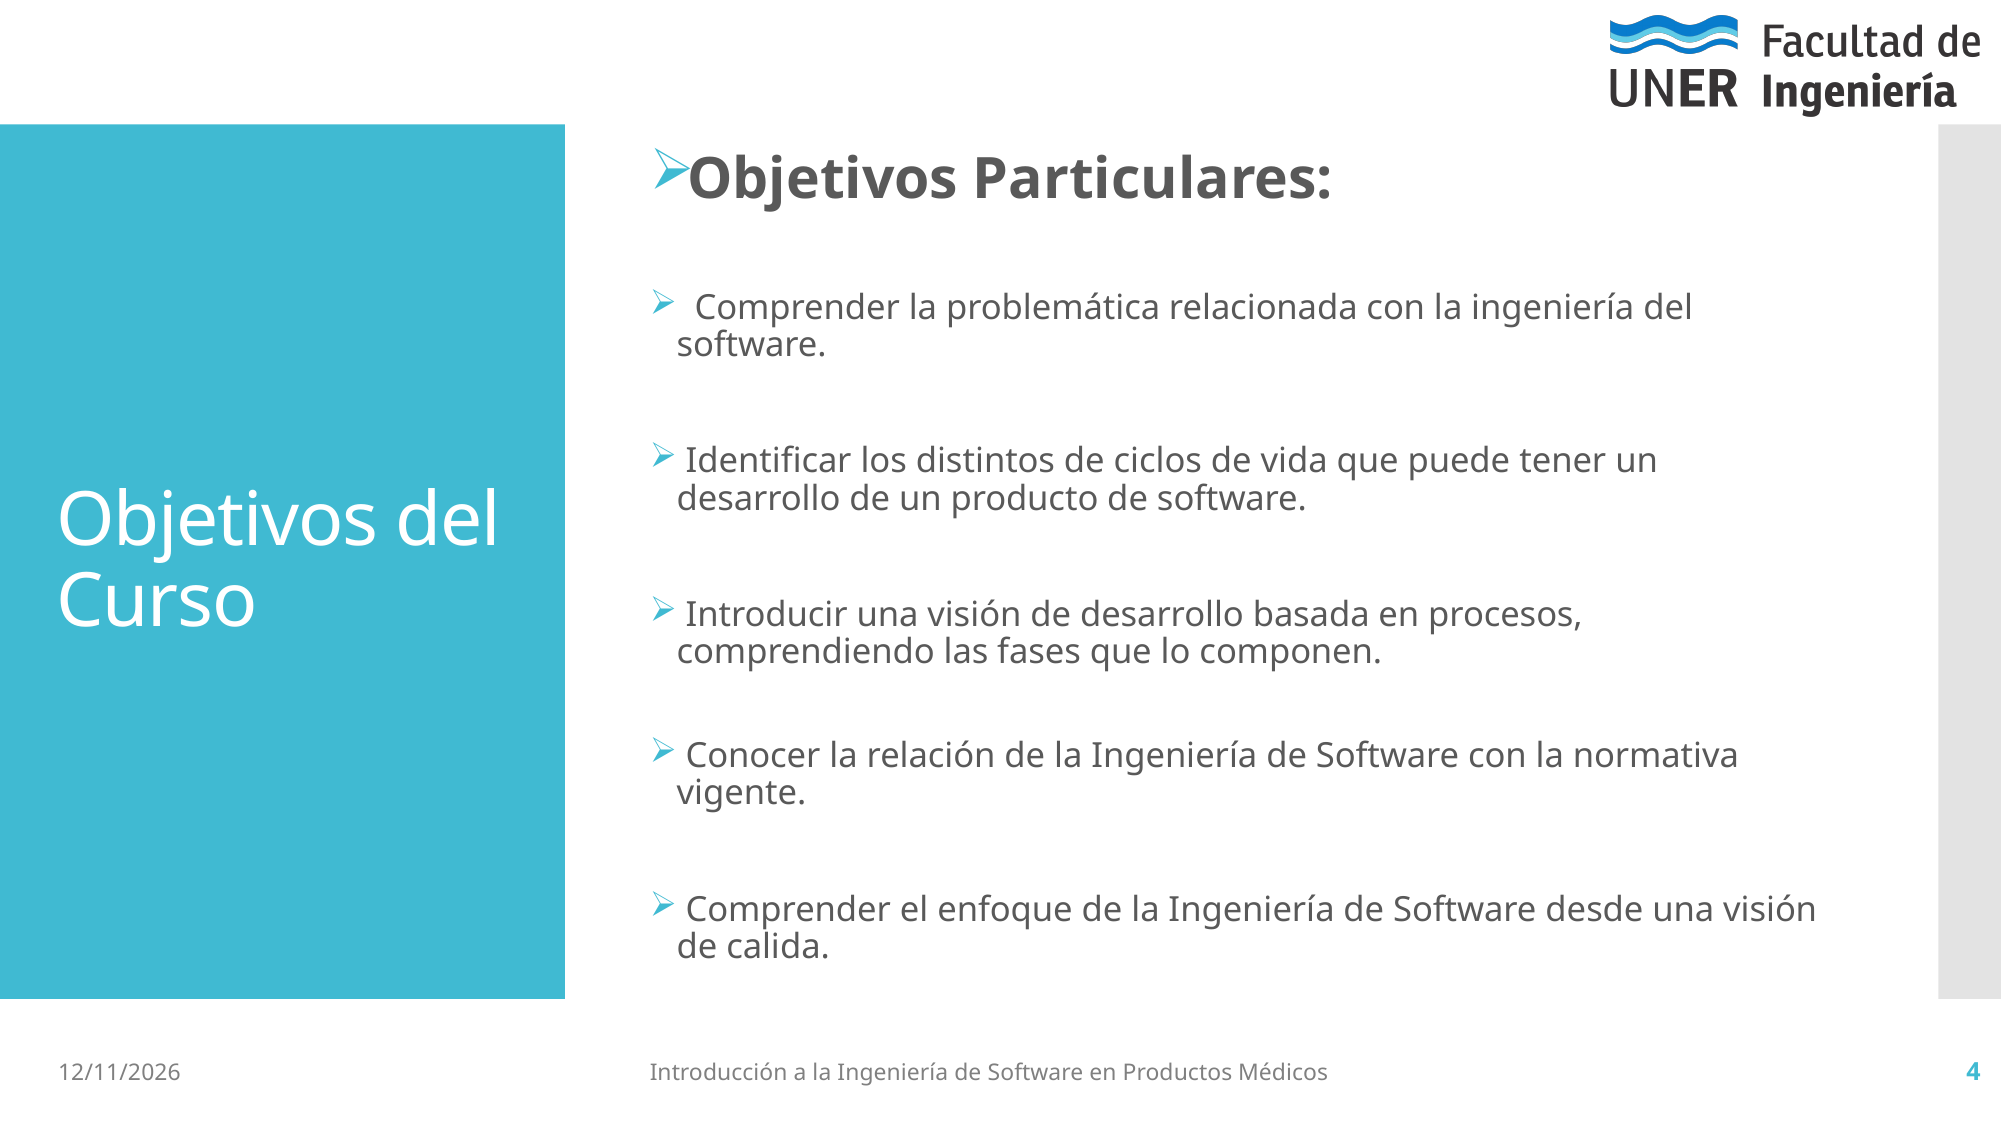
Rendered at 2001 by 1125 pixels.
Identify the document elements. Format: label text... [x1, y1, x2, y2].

picture [1594, 0, 1996, 132]
title Objetivos del Curso [41, 184, 525, 940]
slide_number 4 [1744, 1042, 1996, 1103]
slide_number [43, 1042, 493, 1103]
footer Introducción a la Ingeniería de Software en Productos Médicos [634, 1042, 1605, 1103]
list Objetivos Particulares: Comprender la problemática relacionada con la ingeniería del software. Identificar los distintos de ciclos de vida que puede tener un desarrollo de un producto de software. Introducir una visión de desarrollo basada en procesos, comprendiendo las fases que lo componen. Conocer la relación de la Ingeniería de Software con la normativa vigente. Comprender el enfoque de la Ingeniería de Software desde una visión de calida. [634, 141, 1835, 982]
